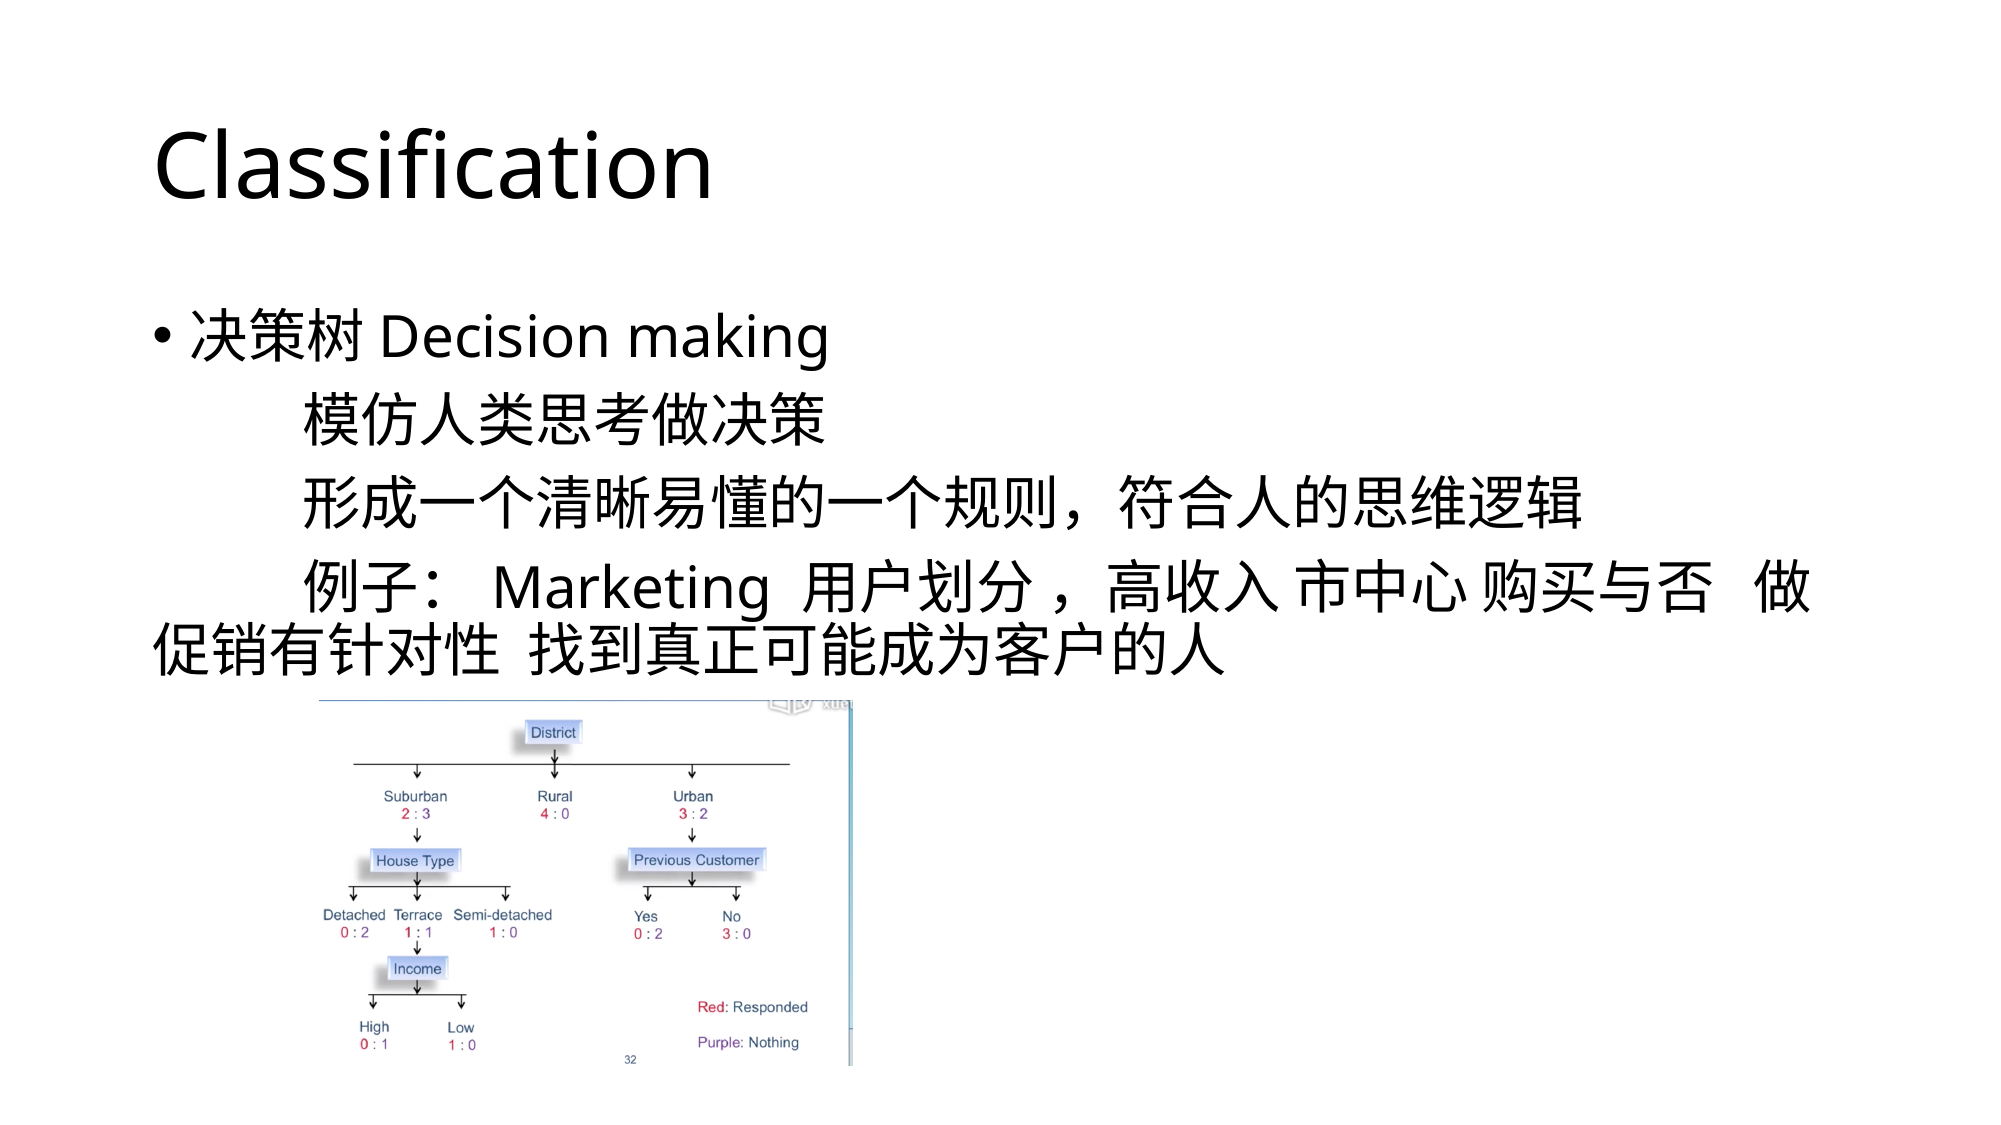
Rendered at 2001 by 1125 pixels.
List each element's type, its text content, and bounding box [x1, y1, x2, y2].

picture [319, 700, 853, 1066]
list 决策树Decision making 模仿人类思考做决策 形成一个清晰易懂的一个规则，符合人的思维逻辑 例子：Marketing 用户划分 ，高收入 市中心 购买与否 做促销有针对性 找到真正可能成为客户的人 [137, 299, 1863, 1014]
title Classification [137, 59, 1863, 278]
